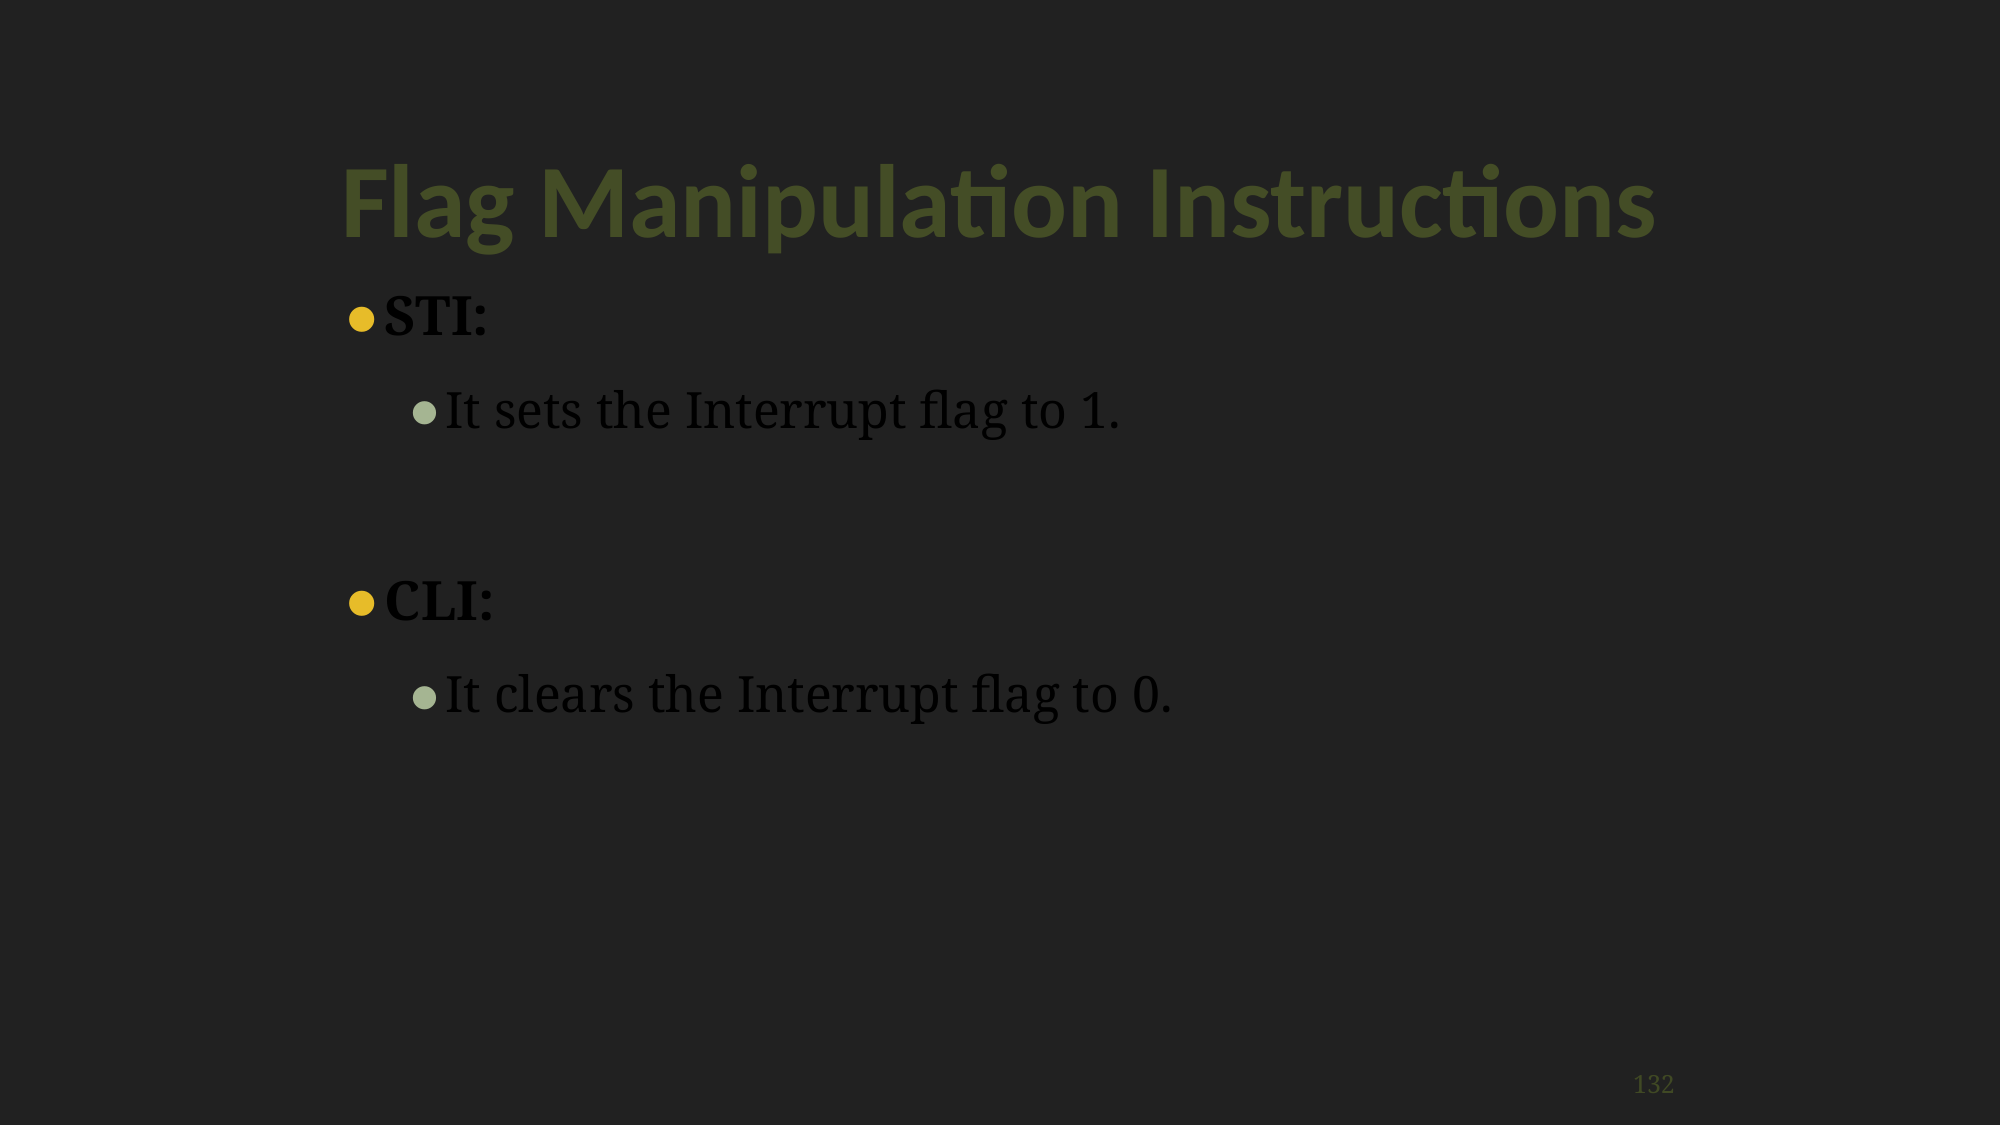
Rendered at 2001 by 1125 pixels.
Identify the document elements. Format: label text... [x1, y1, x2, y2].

text_box Flag Manipulation Instructions [324, 115, 1675, 258]
text_box ‹#› [1550, 1042, 1675, 1103]
text_box STI: It sets the Interrupt flag to 1. CLI: It clears the Interrupt flag to 0. [324, 281, 1675, 1038]
